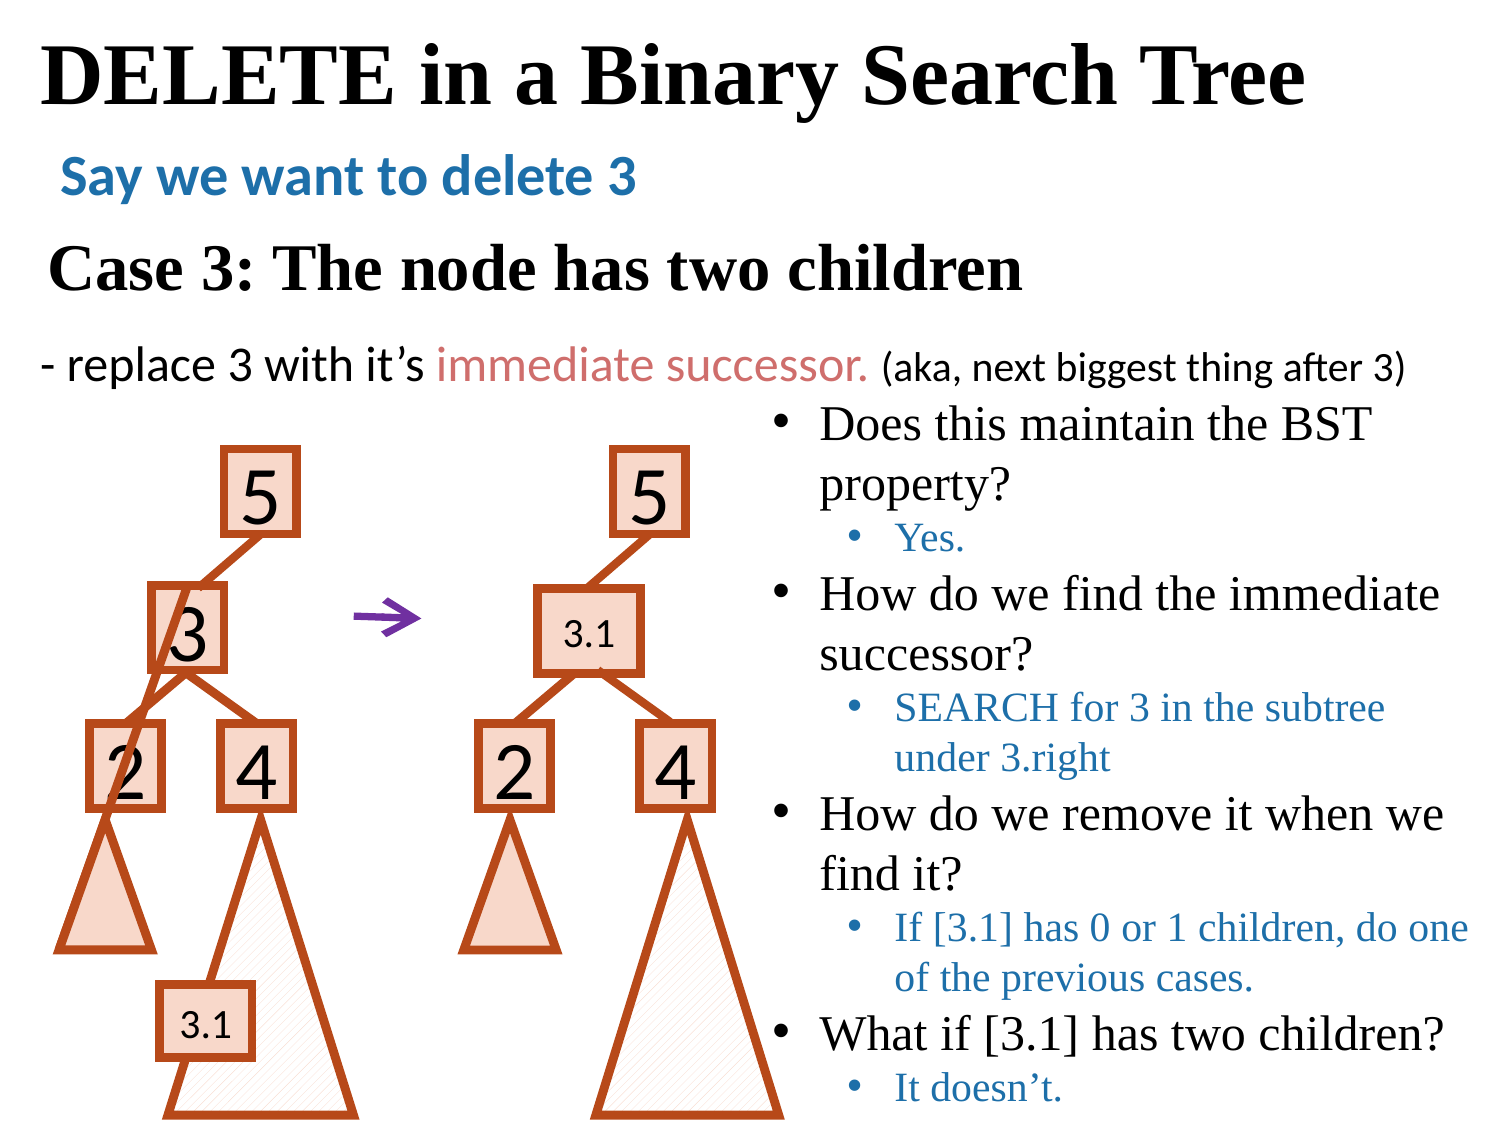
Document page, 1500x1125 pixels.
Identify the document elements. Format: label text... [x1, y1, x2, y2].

title DELETE in a Binary Search Tree [25, 20, 1357, 132]
text_box 5 [612, 448, 687, 535]
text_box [198, 534, 261, 589]
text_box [587, 534, 650, 589]
text_box 4 [641, 723, 713, 810]
text_box - replace 3 with it’s immediate successor. (aka, next biggest thing after 3) [25, 324, 1445, 400]
text_box 5 [223, 448, 297, 535]
text_box Does this maintain the BST property? Yes. How do we find the immediate successor? SEARCH for 3 in the subtree under 3.right How do we remove it when we find it? If [3.1] has 0 or 1 children, do one of the previous cases. What if [3.1] has two children? It doesn’t. [757, 382, 1490, 1118]
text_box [597, 670, 671, 722]
text_box [594, 816, 781, 1117]
text_box Case 3: The node has two children [32, 216, 1085, 312]
text_box Say we want to delete 3 [45, 129, 694, 215]
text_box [463, 588, 641, 950]
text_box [59, 585, 354, 1116]
